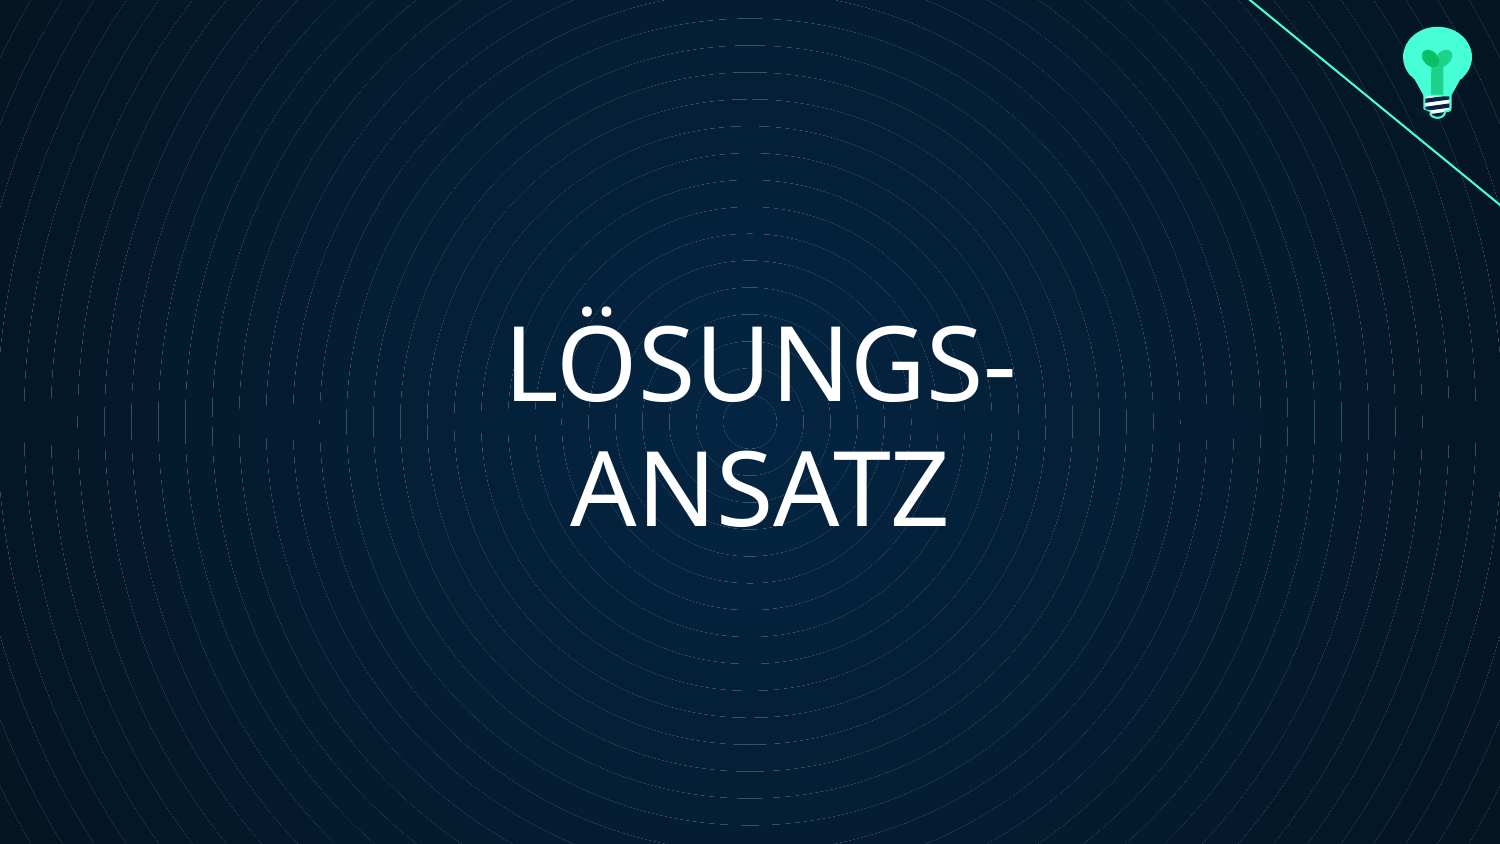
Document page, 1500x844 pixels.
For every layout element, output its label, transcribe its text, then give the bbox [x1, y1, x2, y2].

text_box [1404, 28, 1471, 119]
title LÖSUNGS-ANSATZ [406, 200, 1116, 644]
text_box [1246, 0, 1500, 208]
